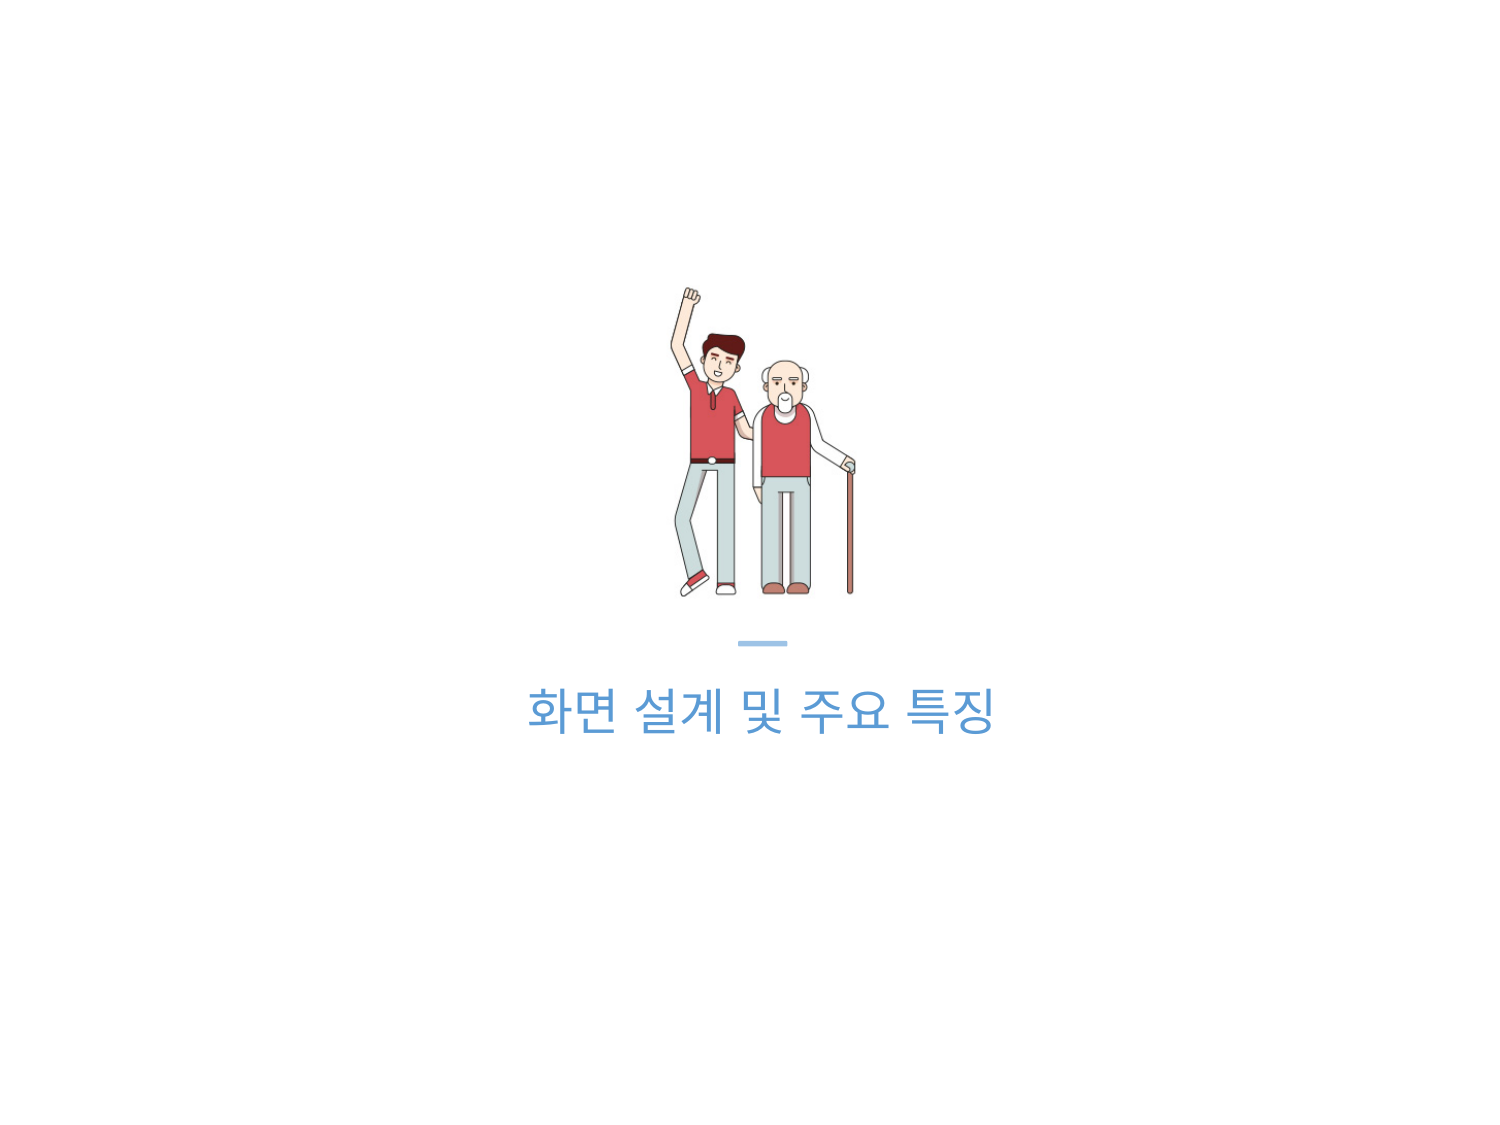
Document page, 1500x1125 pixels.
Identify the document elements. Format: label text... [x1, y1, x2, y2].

text_box [737, 639, 789, 648]
text_box 화면 설계 및 주요 특징 [397, 673, 1128, 749]
picture [518, 269, 1008, 614]
